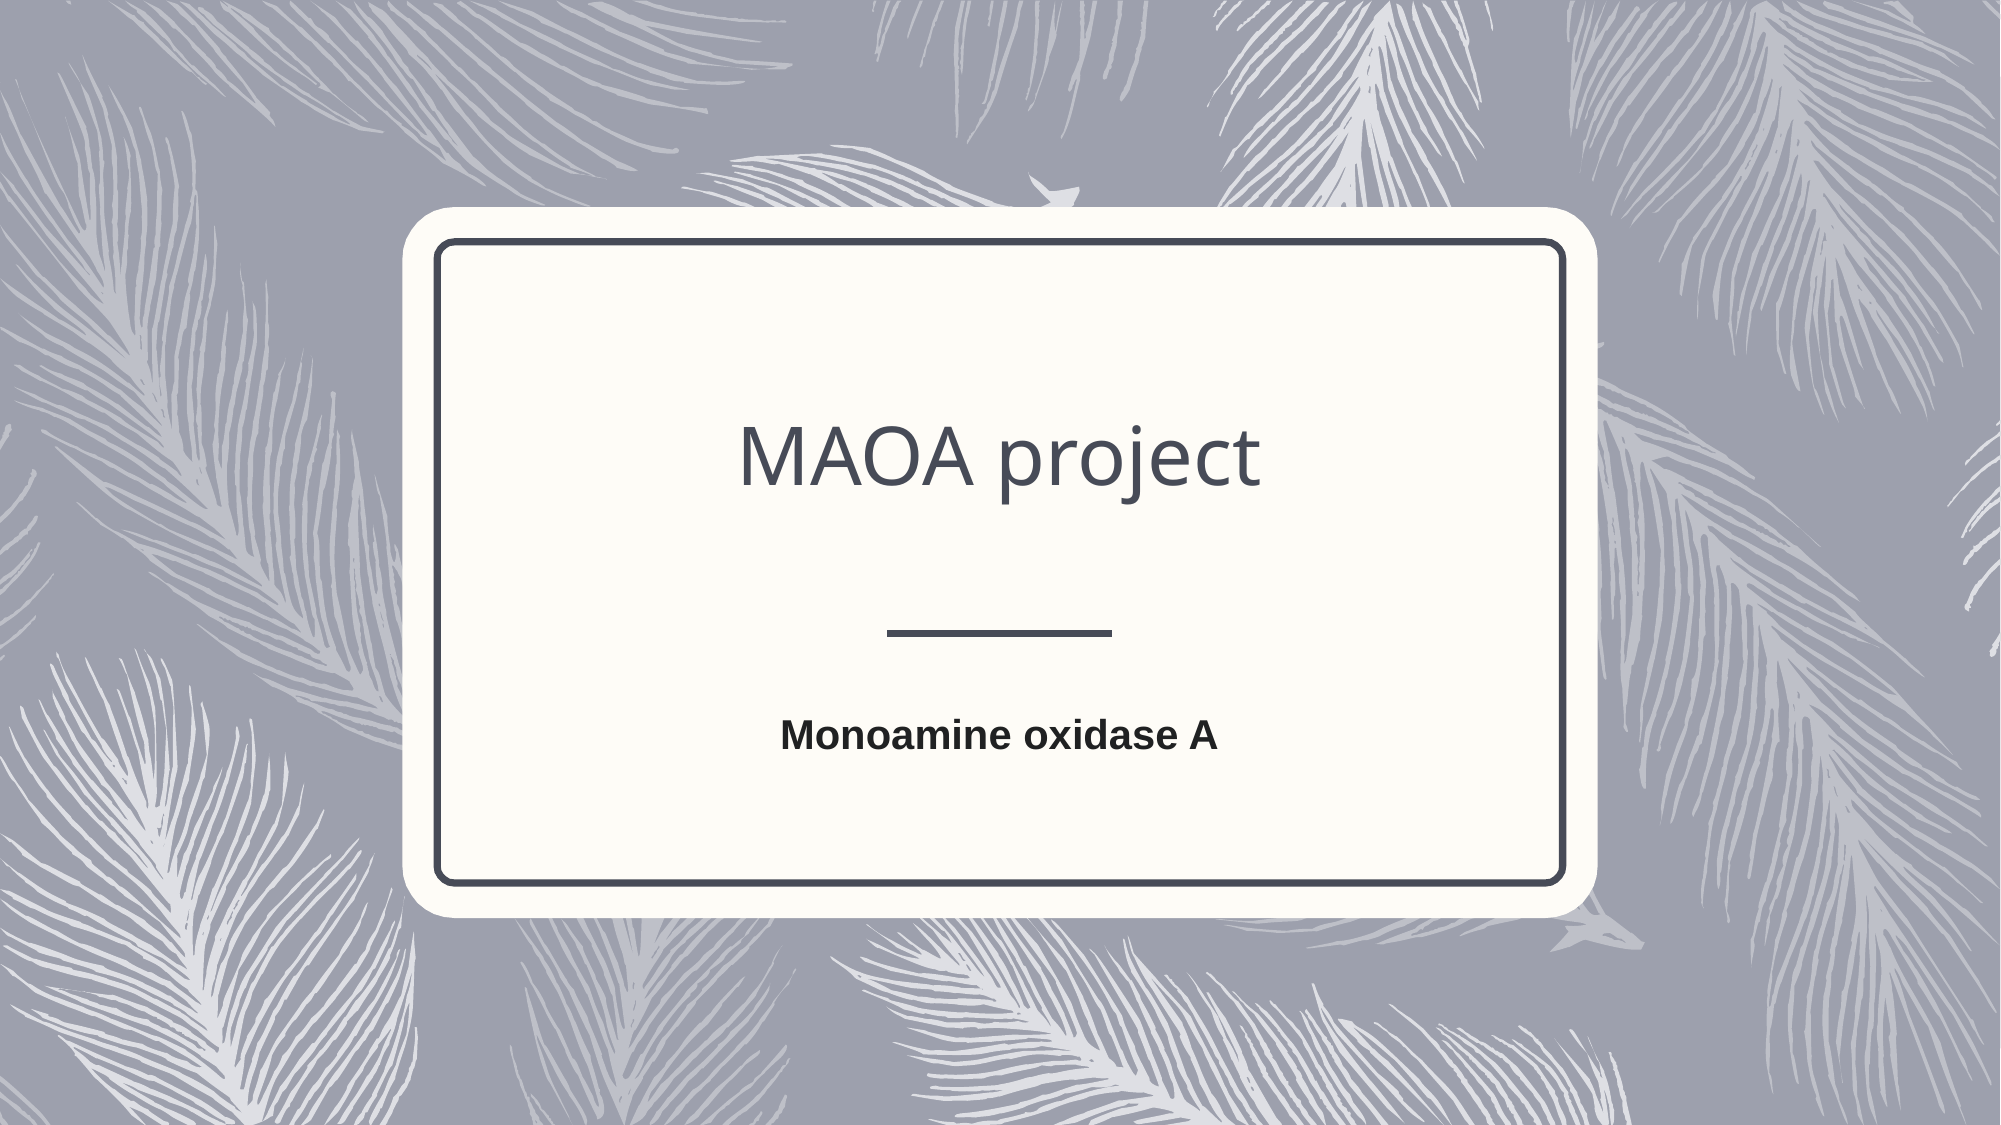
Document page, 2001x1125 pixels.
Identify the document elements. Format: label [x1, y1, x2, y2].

text_box [402, 206, 1598, 919]
text_box [0, 0, 2000, 1125]
